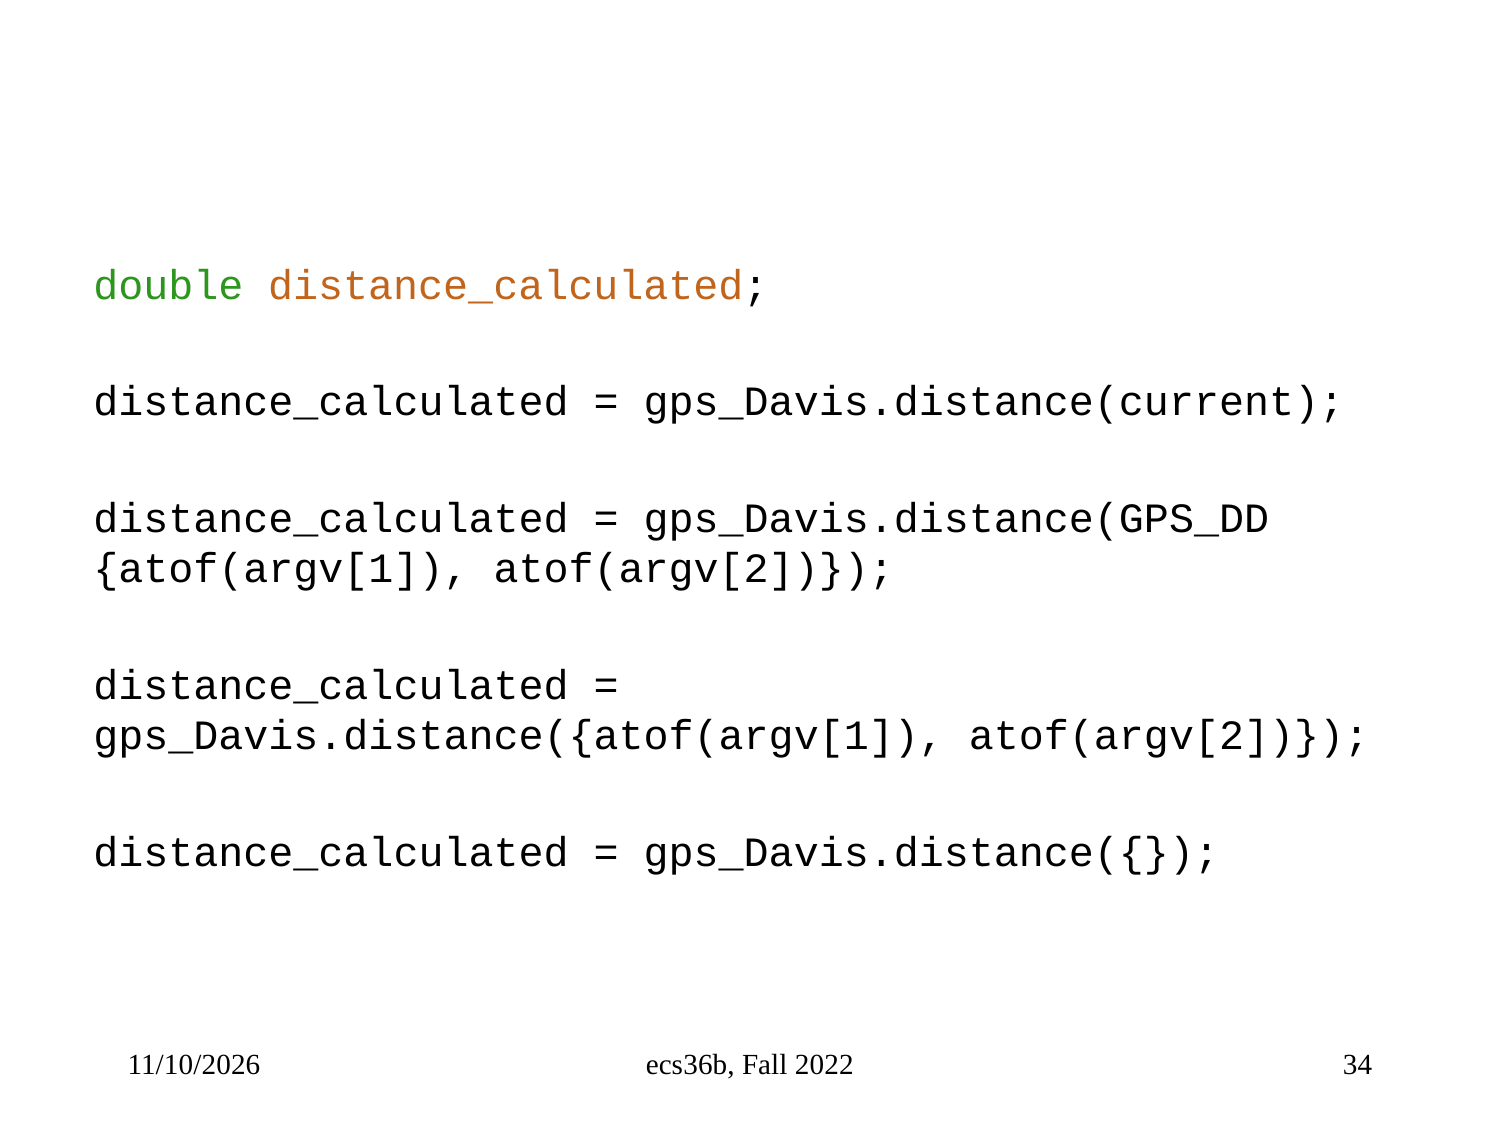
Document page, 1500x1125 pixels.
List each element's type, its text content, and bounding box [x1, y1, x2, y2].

footer ecs36b, Fall 2022 [512, 1024, 988, 1101]
list double distance_calculated; distance_calculated = gps_Davis.distance(current); distance_calculated = gps_Davis.distance(GPS_DD {atof(argv[1]), atof(argv[2])}); distance_calculated = gps_Davis.distance({atof(argv[1]), atof(argv[2])}); distance_calculated = gps_Davis.distance({}); [78, 249, 1422, 925]
slide_number 34 [1074, 1024, 1388, 1101]
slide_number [112, 1024, 426, 1101]
